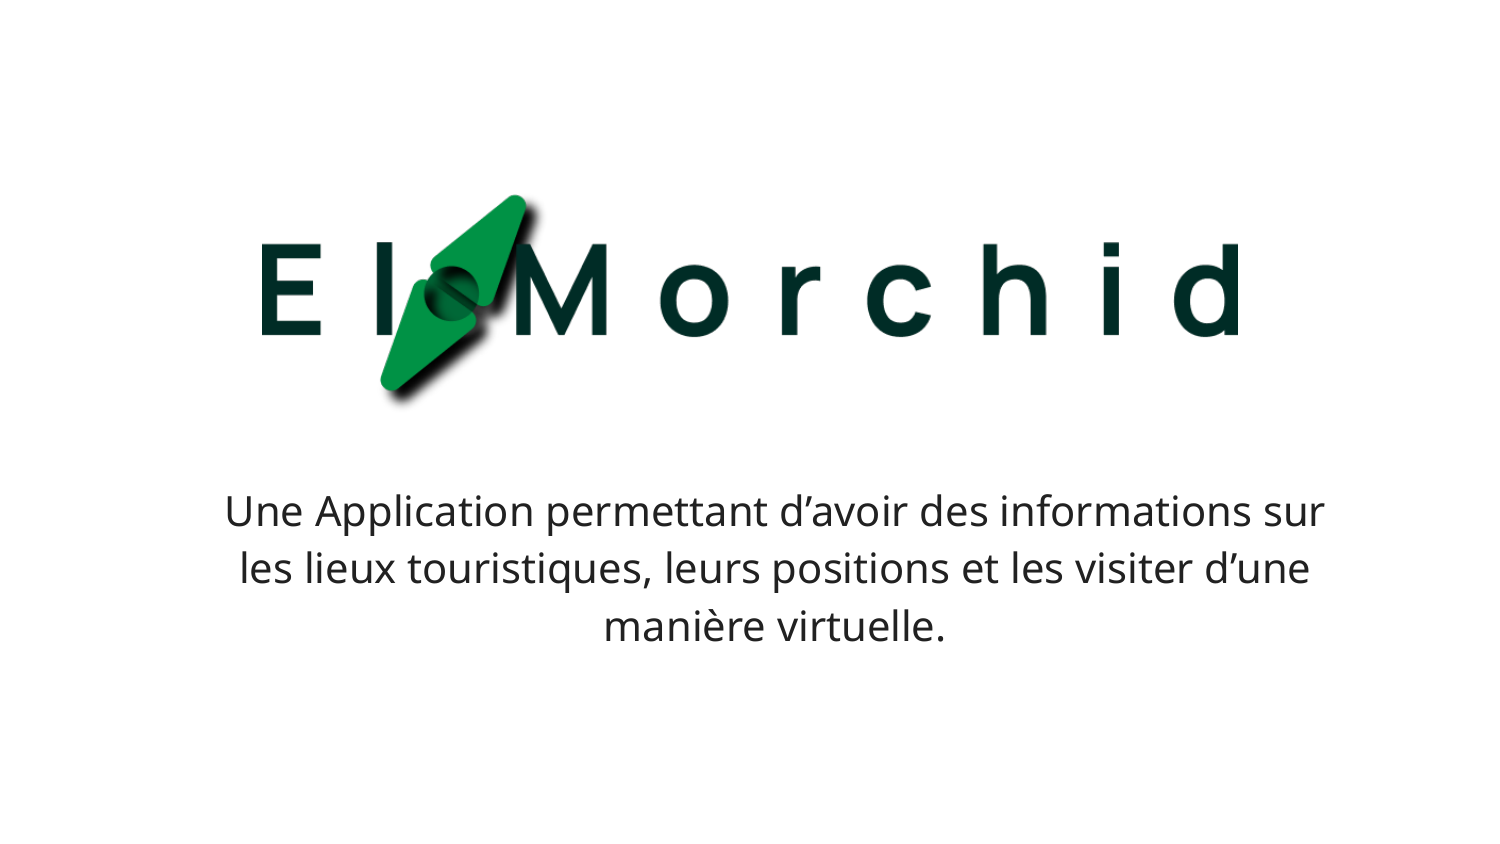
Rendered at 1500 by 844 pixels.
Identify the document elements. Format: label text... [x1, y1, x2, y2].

text_box Une Application permettant d’avoir des informations sur les lieux touristiques, leurs positions et les visiter d’une manière virtuelle. [188, 461, 1363, 690]
picture [262, 188, 1238, 417]
